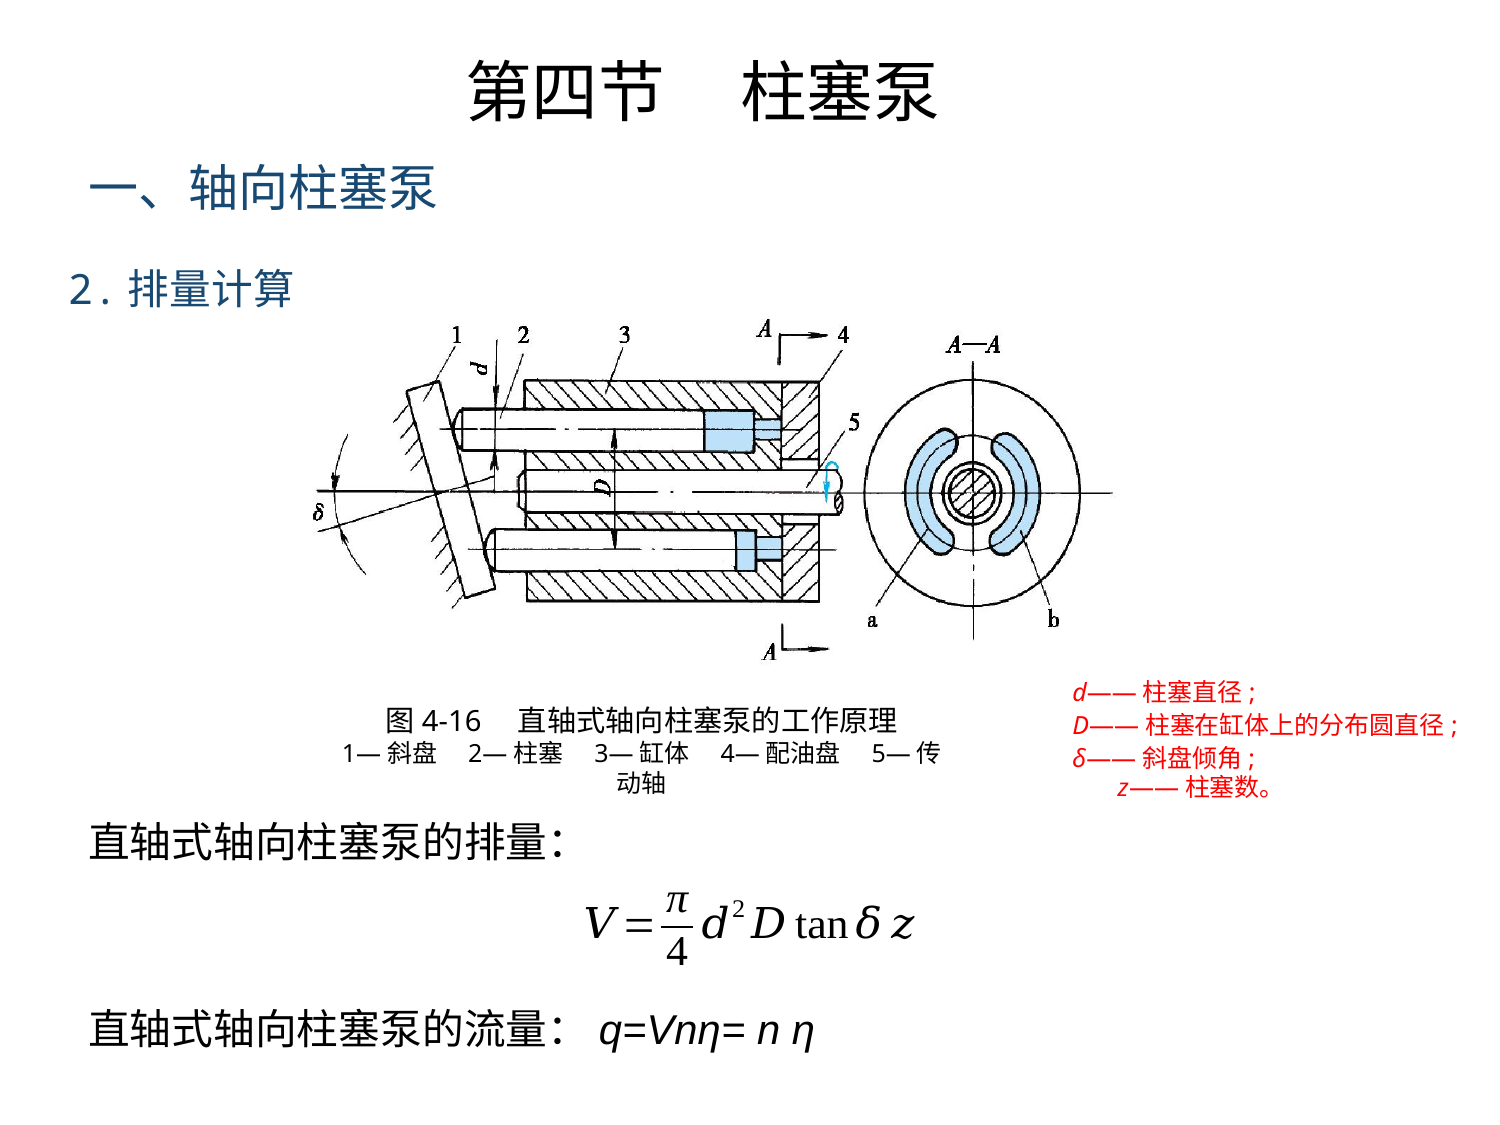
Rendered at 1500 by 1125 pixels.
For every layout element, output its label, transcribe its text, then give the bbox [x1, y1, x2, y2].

text_box 2.排量计算 [53, 255, 435, 321]
text_box 直轴式轴向柱塞泵的排量： [73, 808, 1196, 874]
text_box 一、轴向柱塞泵 [73, 148, 1009, 224]
text_box 图4-16 直轴式轴向柱塞泵的工作原理 1—斜盘 2—柱塞 3—缸体 4—配油盘 5—传动轴 [325, 701, 959, 805]
text_box 第四节 柱塞泵 [76, 42, 1330, 138]
text_box d——柱塞直径; D——柱塞在缸体上的分布圆直径; δ——斜盘倾角; z——柱塞数。 [1013, 666, 1487, 810]
picture [290, 294, 1133, 683]
